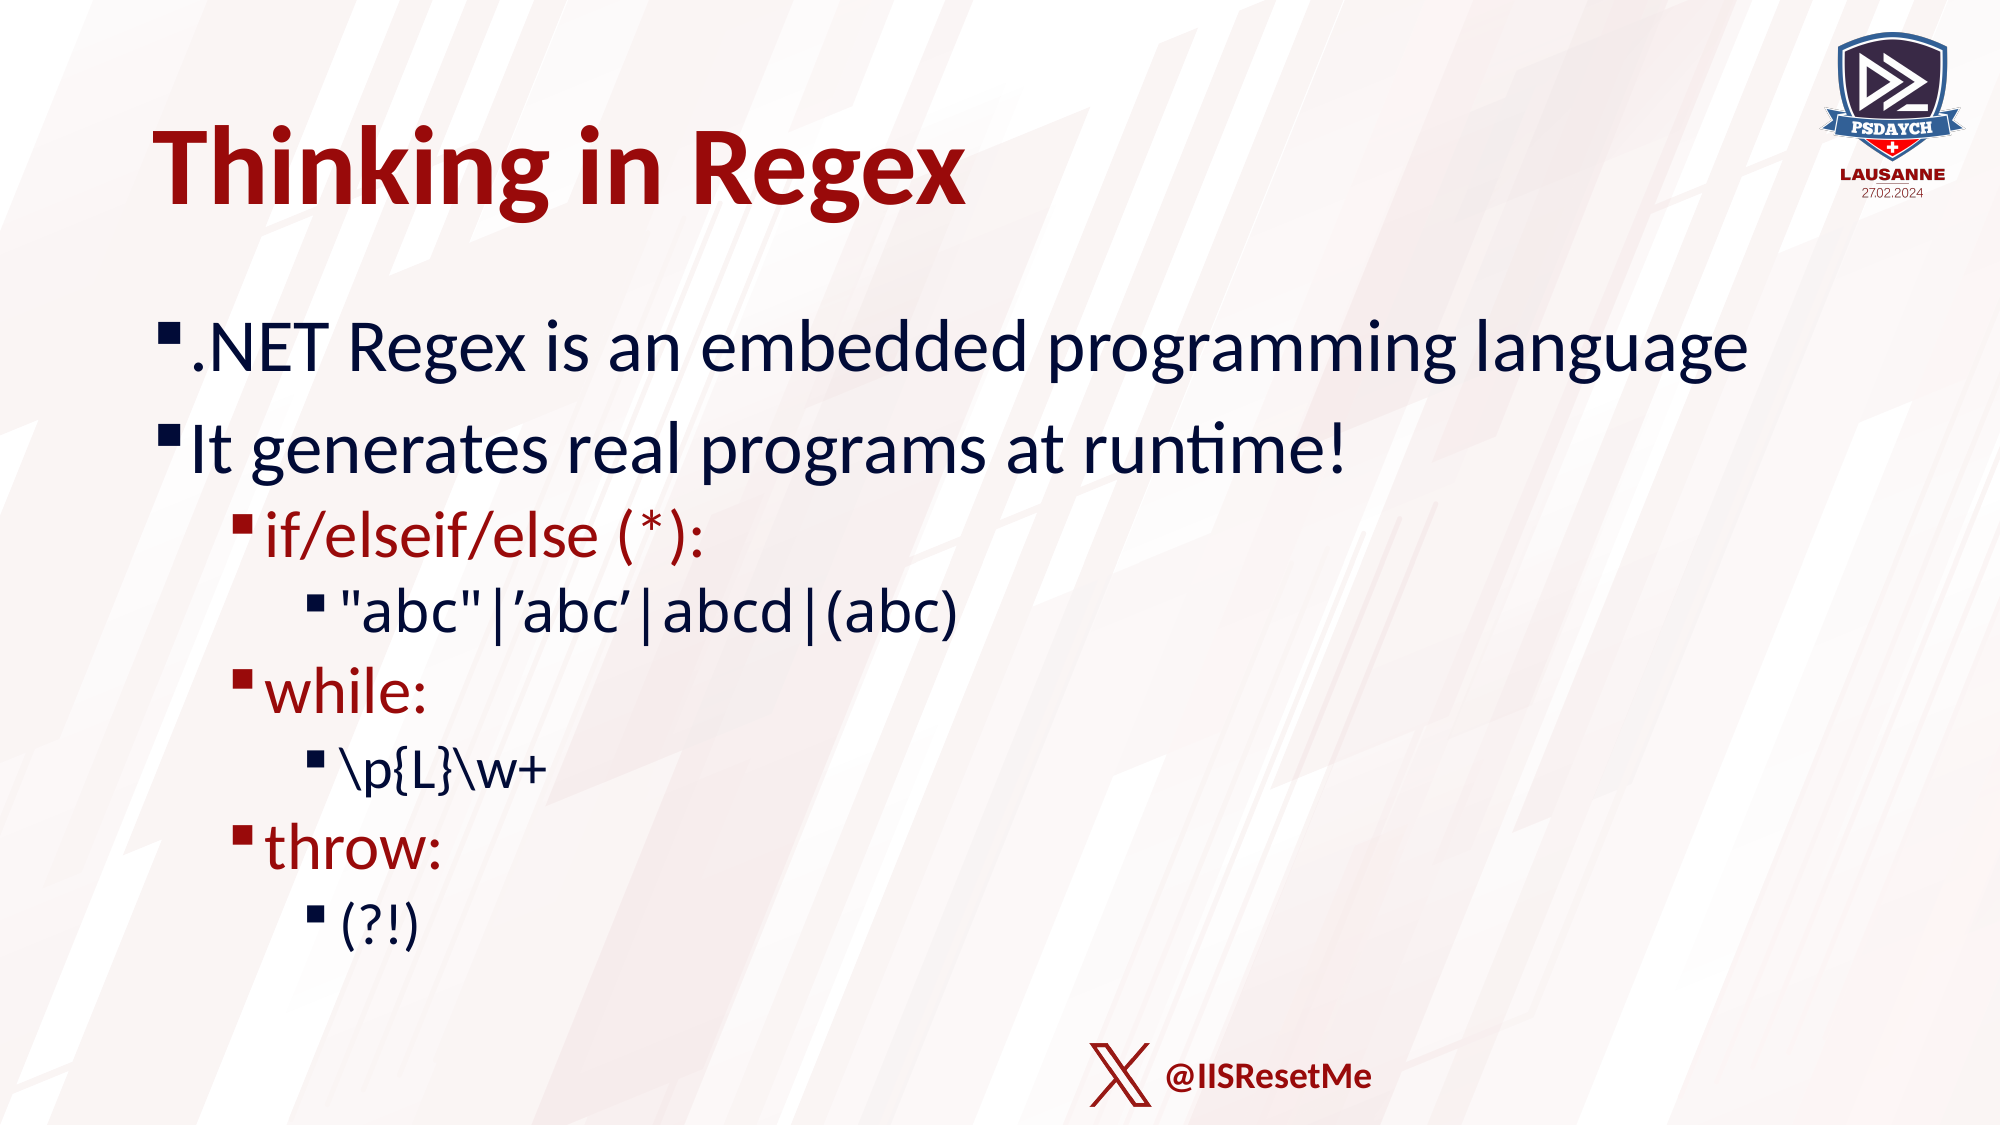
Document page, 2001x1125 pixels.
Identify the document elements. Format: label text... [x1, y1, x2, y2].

list .NET Regex is an embedded programming language It generates real programs at runtime! if/elseif/else (*): "abc"|’abc’|abcd|(abc) while: \p{L}\w+ throw: (?!) [137, 299, 1863, 1014]
picture [0, 0, 2000, 1125]
title Thinking in Regex [137, 59, 1735, 278]
